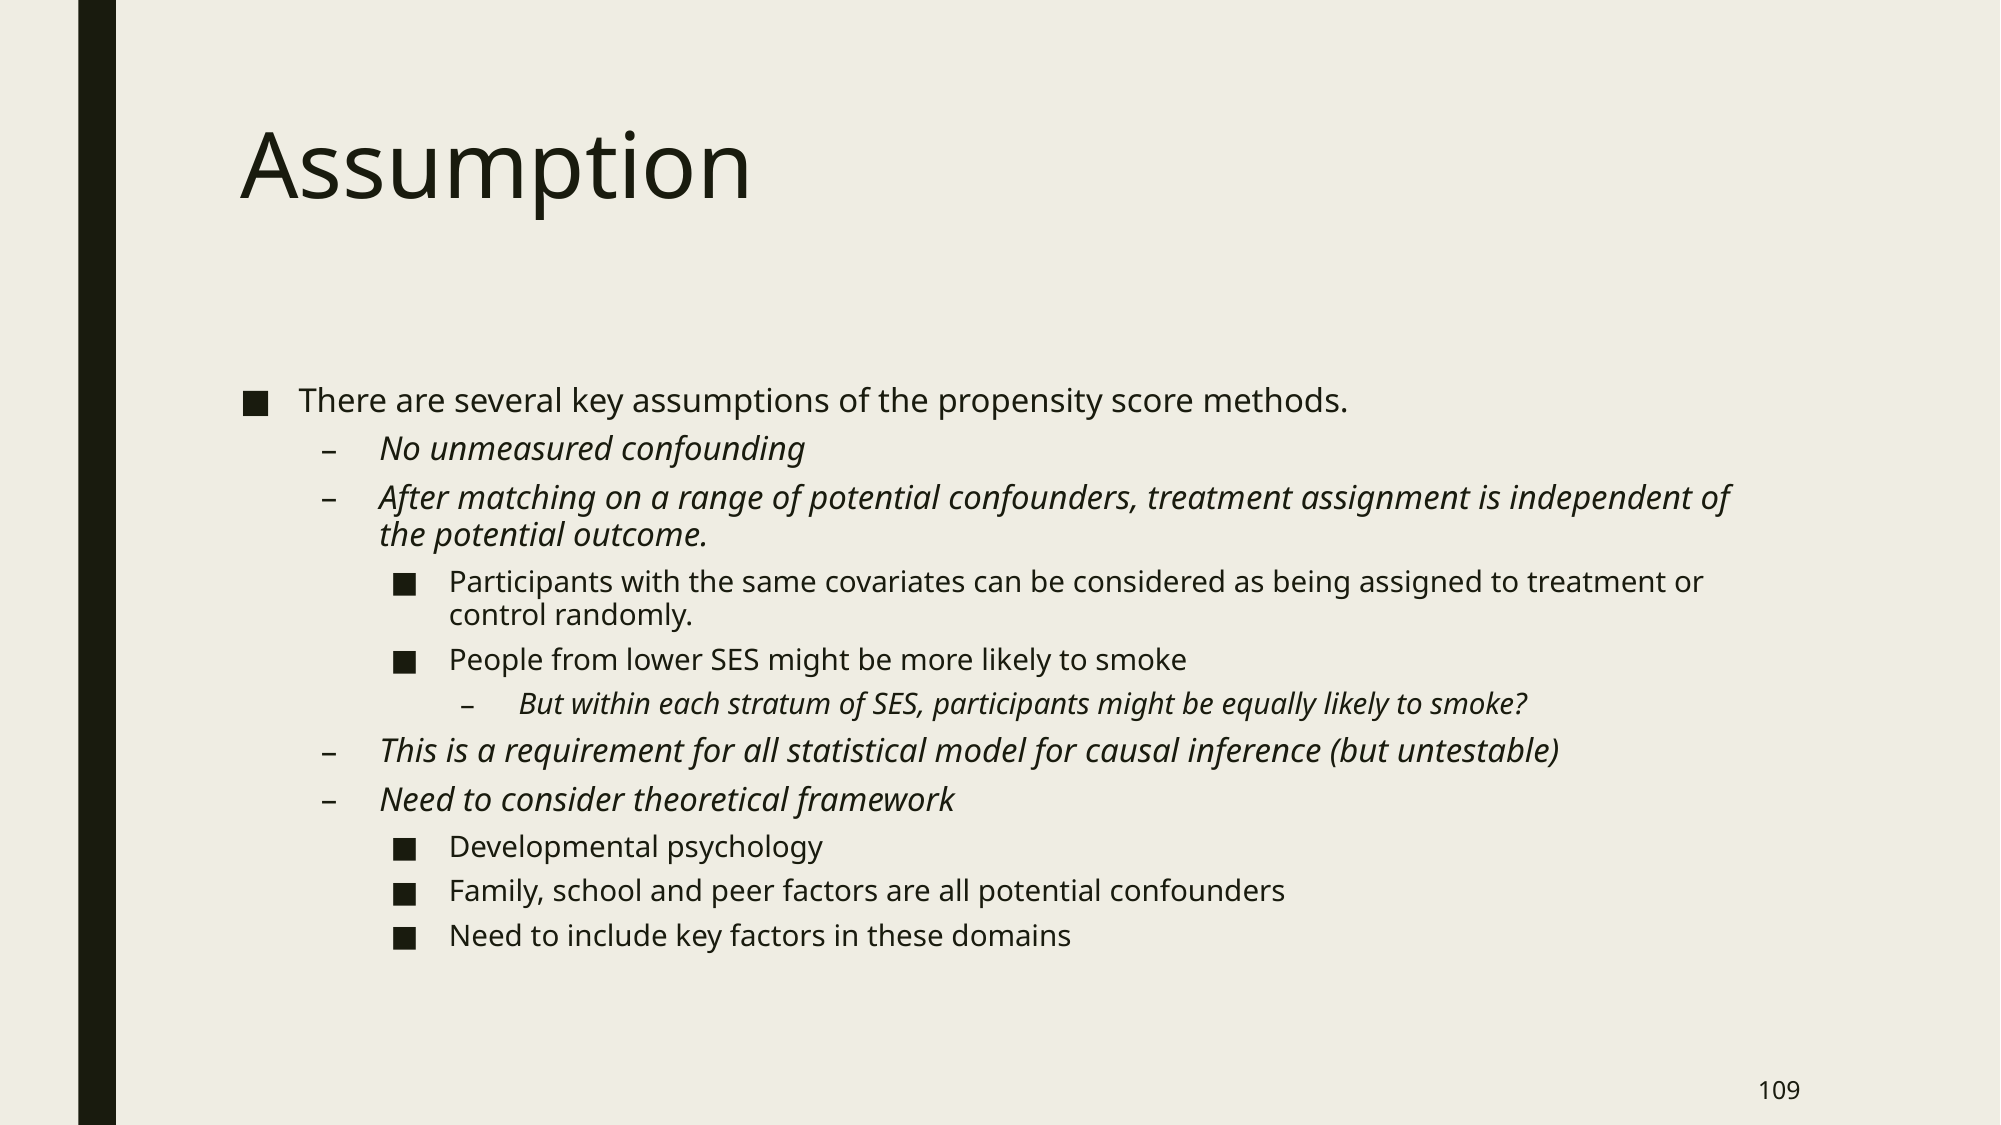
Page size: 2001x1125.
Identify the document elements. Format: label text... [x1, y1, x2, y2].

list There are several key assumptions of the propensity score methods. No unmeasured confounding After matching on a range of potential confounders, treatment assignment is independent of the potential outcome. Participants with the same covariates can be considered as being assigned to treatment or control randomly. People from lower SES might be more likely to smoke But within each stratum of SES, participants might be equally likely to smoke? This is a requirement for all statistical model for causal inference (but untestable) Need to consider theoretical framework Developmental psychology Family, school and peer factors are all potential confounders Need to include key factors in these domains [225, 375, 1800, 963]
title Assumption [225, 112, 1800, 357]
slide_number 109 [1553, 1058, 1816, 1125]
